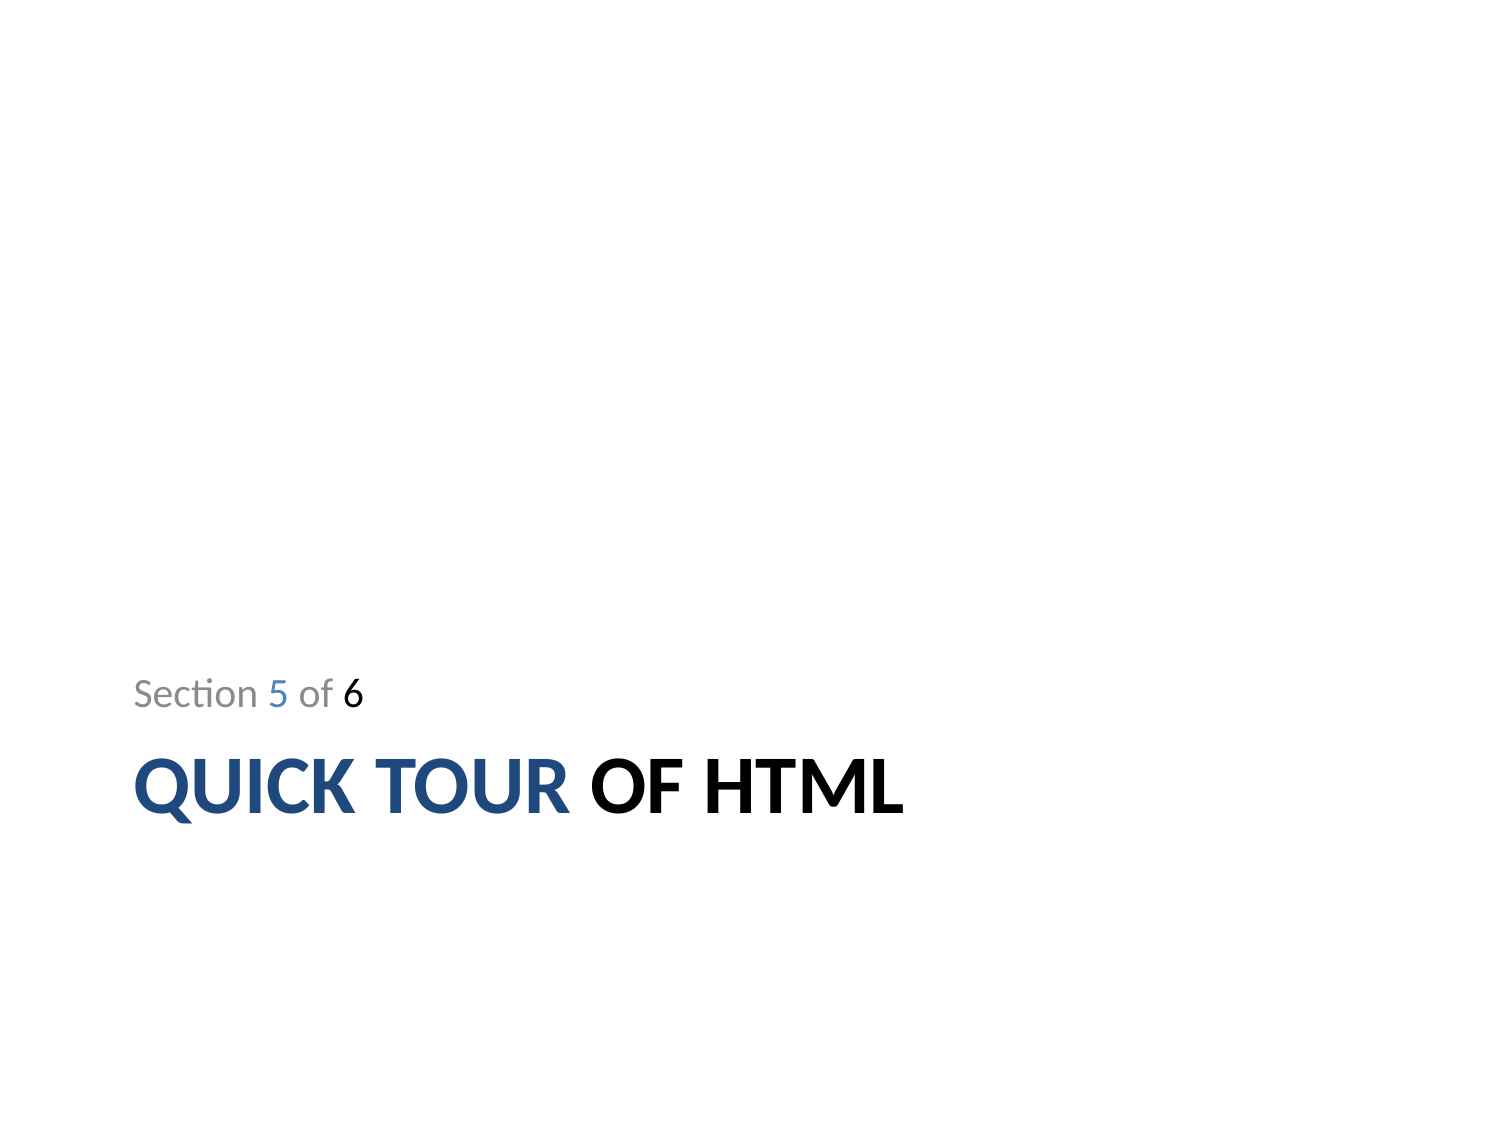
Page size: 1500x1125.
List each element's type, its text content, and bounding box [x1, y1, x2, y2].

list Section 5 of 6 [118, 476, 1394, 723]
title QUICK TOUR OF HTML [118, 723, 1394, 947]
